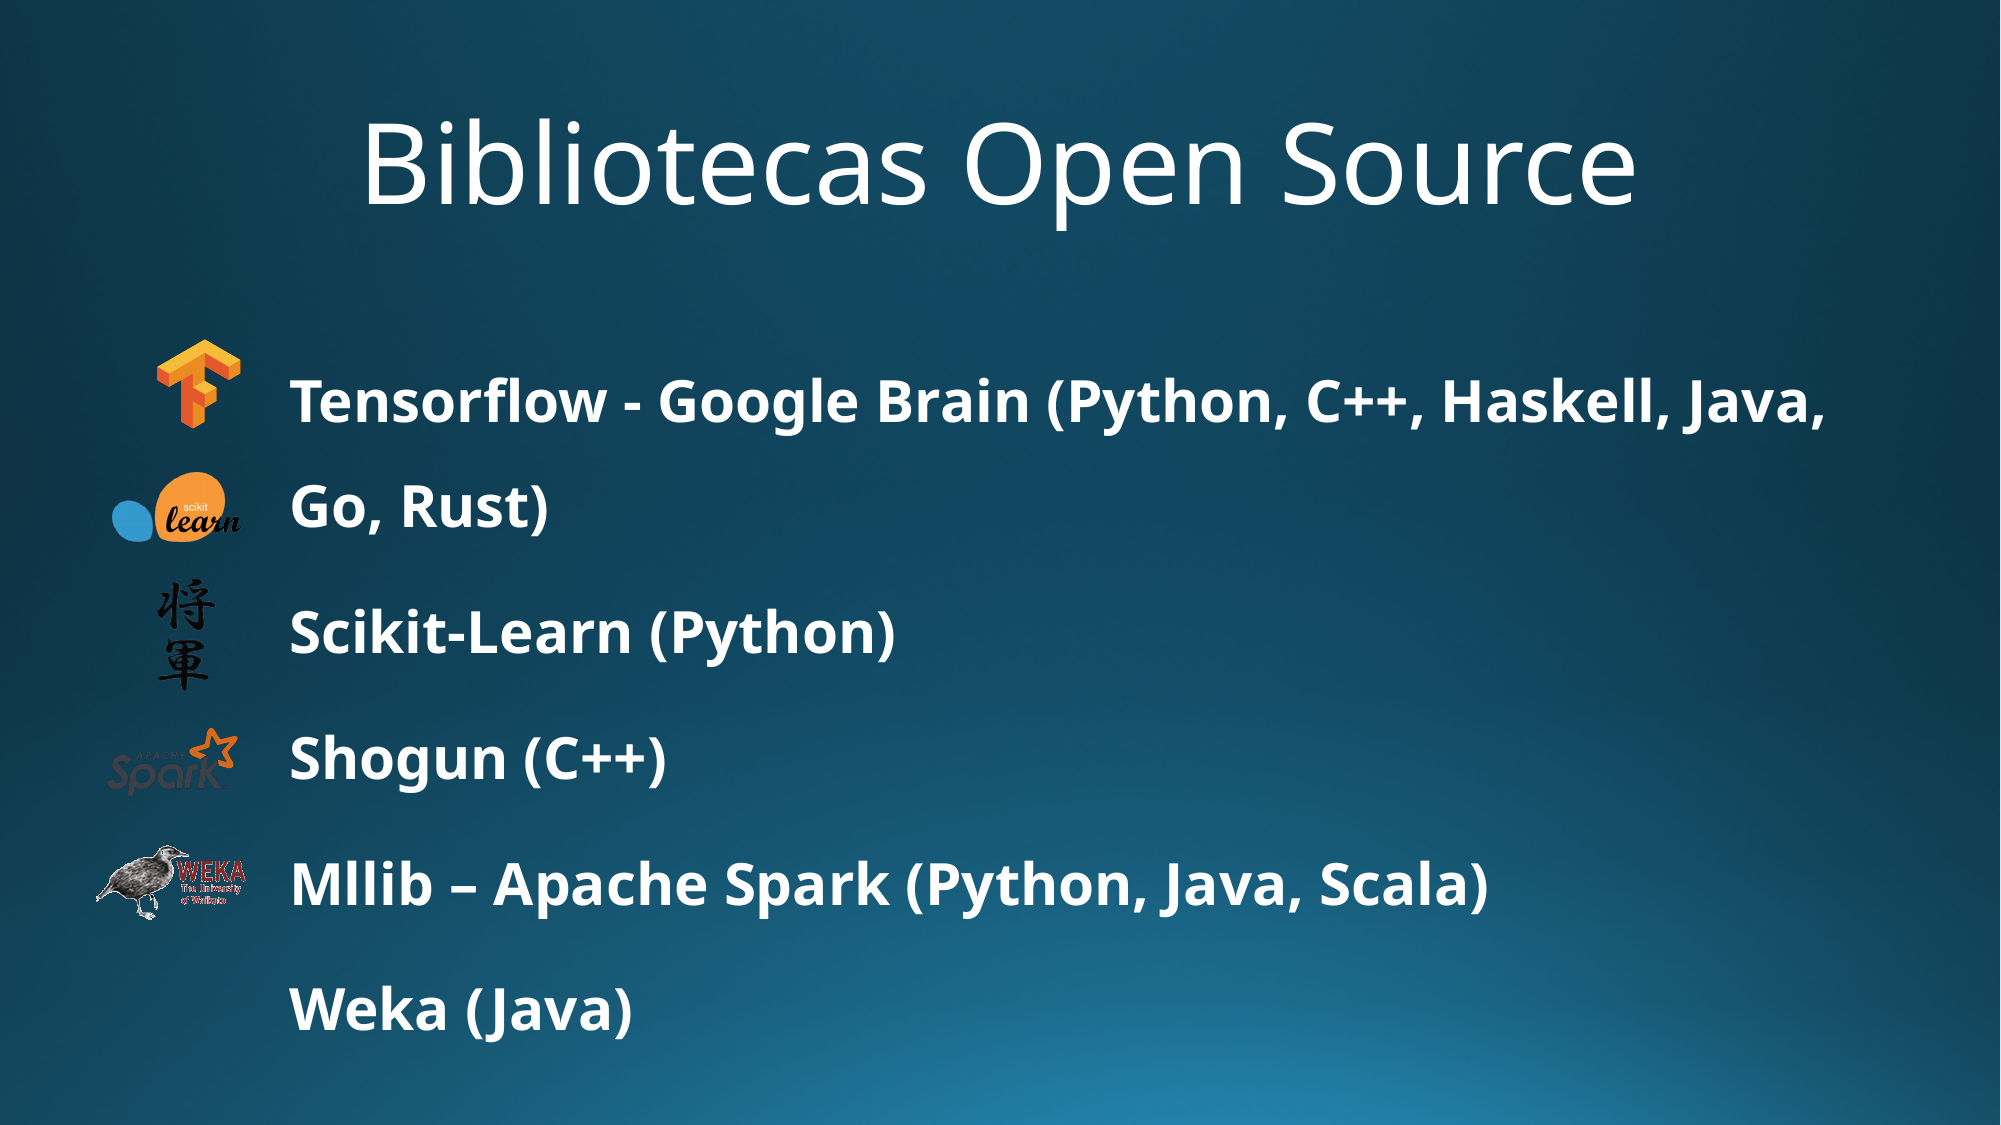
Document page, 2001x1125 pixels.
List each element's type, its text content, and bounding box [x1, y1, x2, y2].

picture [0, 0, 2001, 1125]
title Bibliotecas Open Source [137, 59, 1863, 278]
list Tensorflow - Google Brain (Python, C++, Haskell, Java, Go, Rust) Scikit-Learn (Python) Shogun (C++) Mllib – Apache Spark (Python, Java, Scala) Weka (Java) [274, 321, 1863, 1014]
